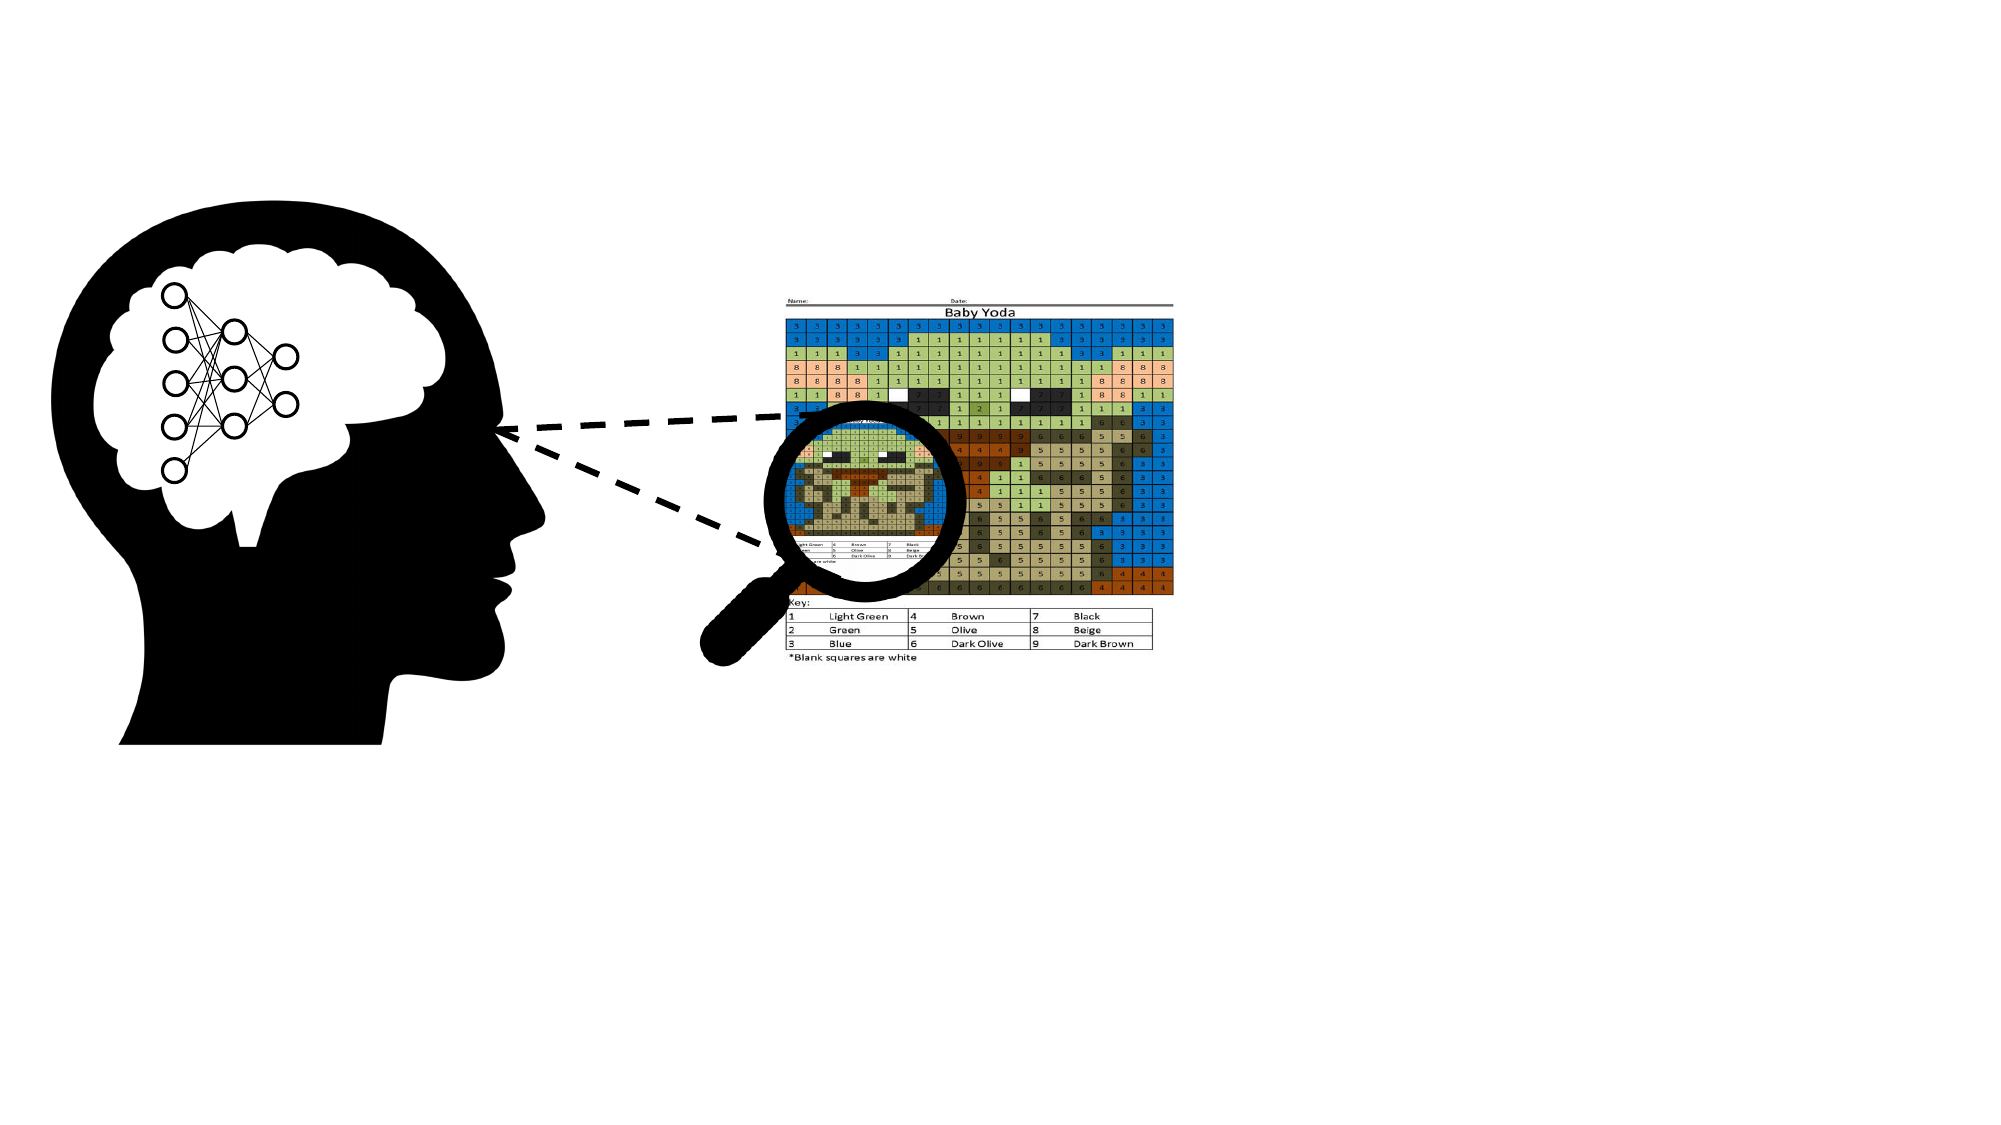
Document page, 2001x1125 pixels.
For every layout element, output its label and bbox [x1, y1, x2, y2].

text_box [246, 331, 274, 405]
picture [20, 195, 575, 750]
picture [671, 291, 1198, 711]
text_box [187, 340, 223, 379]
text_box [186, 463, 223, 471]
text_box [492, 412, 867, 430]
text_box [495, 429, 867, 591]
text_box [246, 405, 274, 427]
text_box [186, 379, 223, 426]
text_box [182, 426, 223, 463]
text_box [186, 295, 223, 379]
